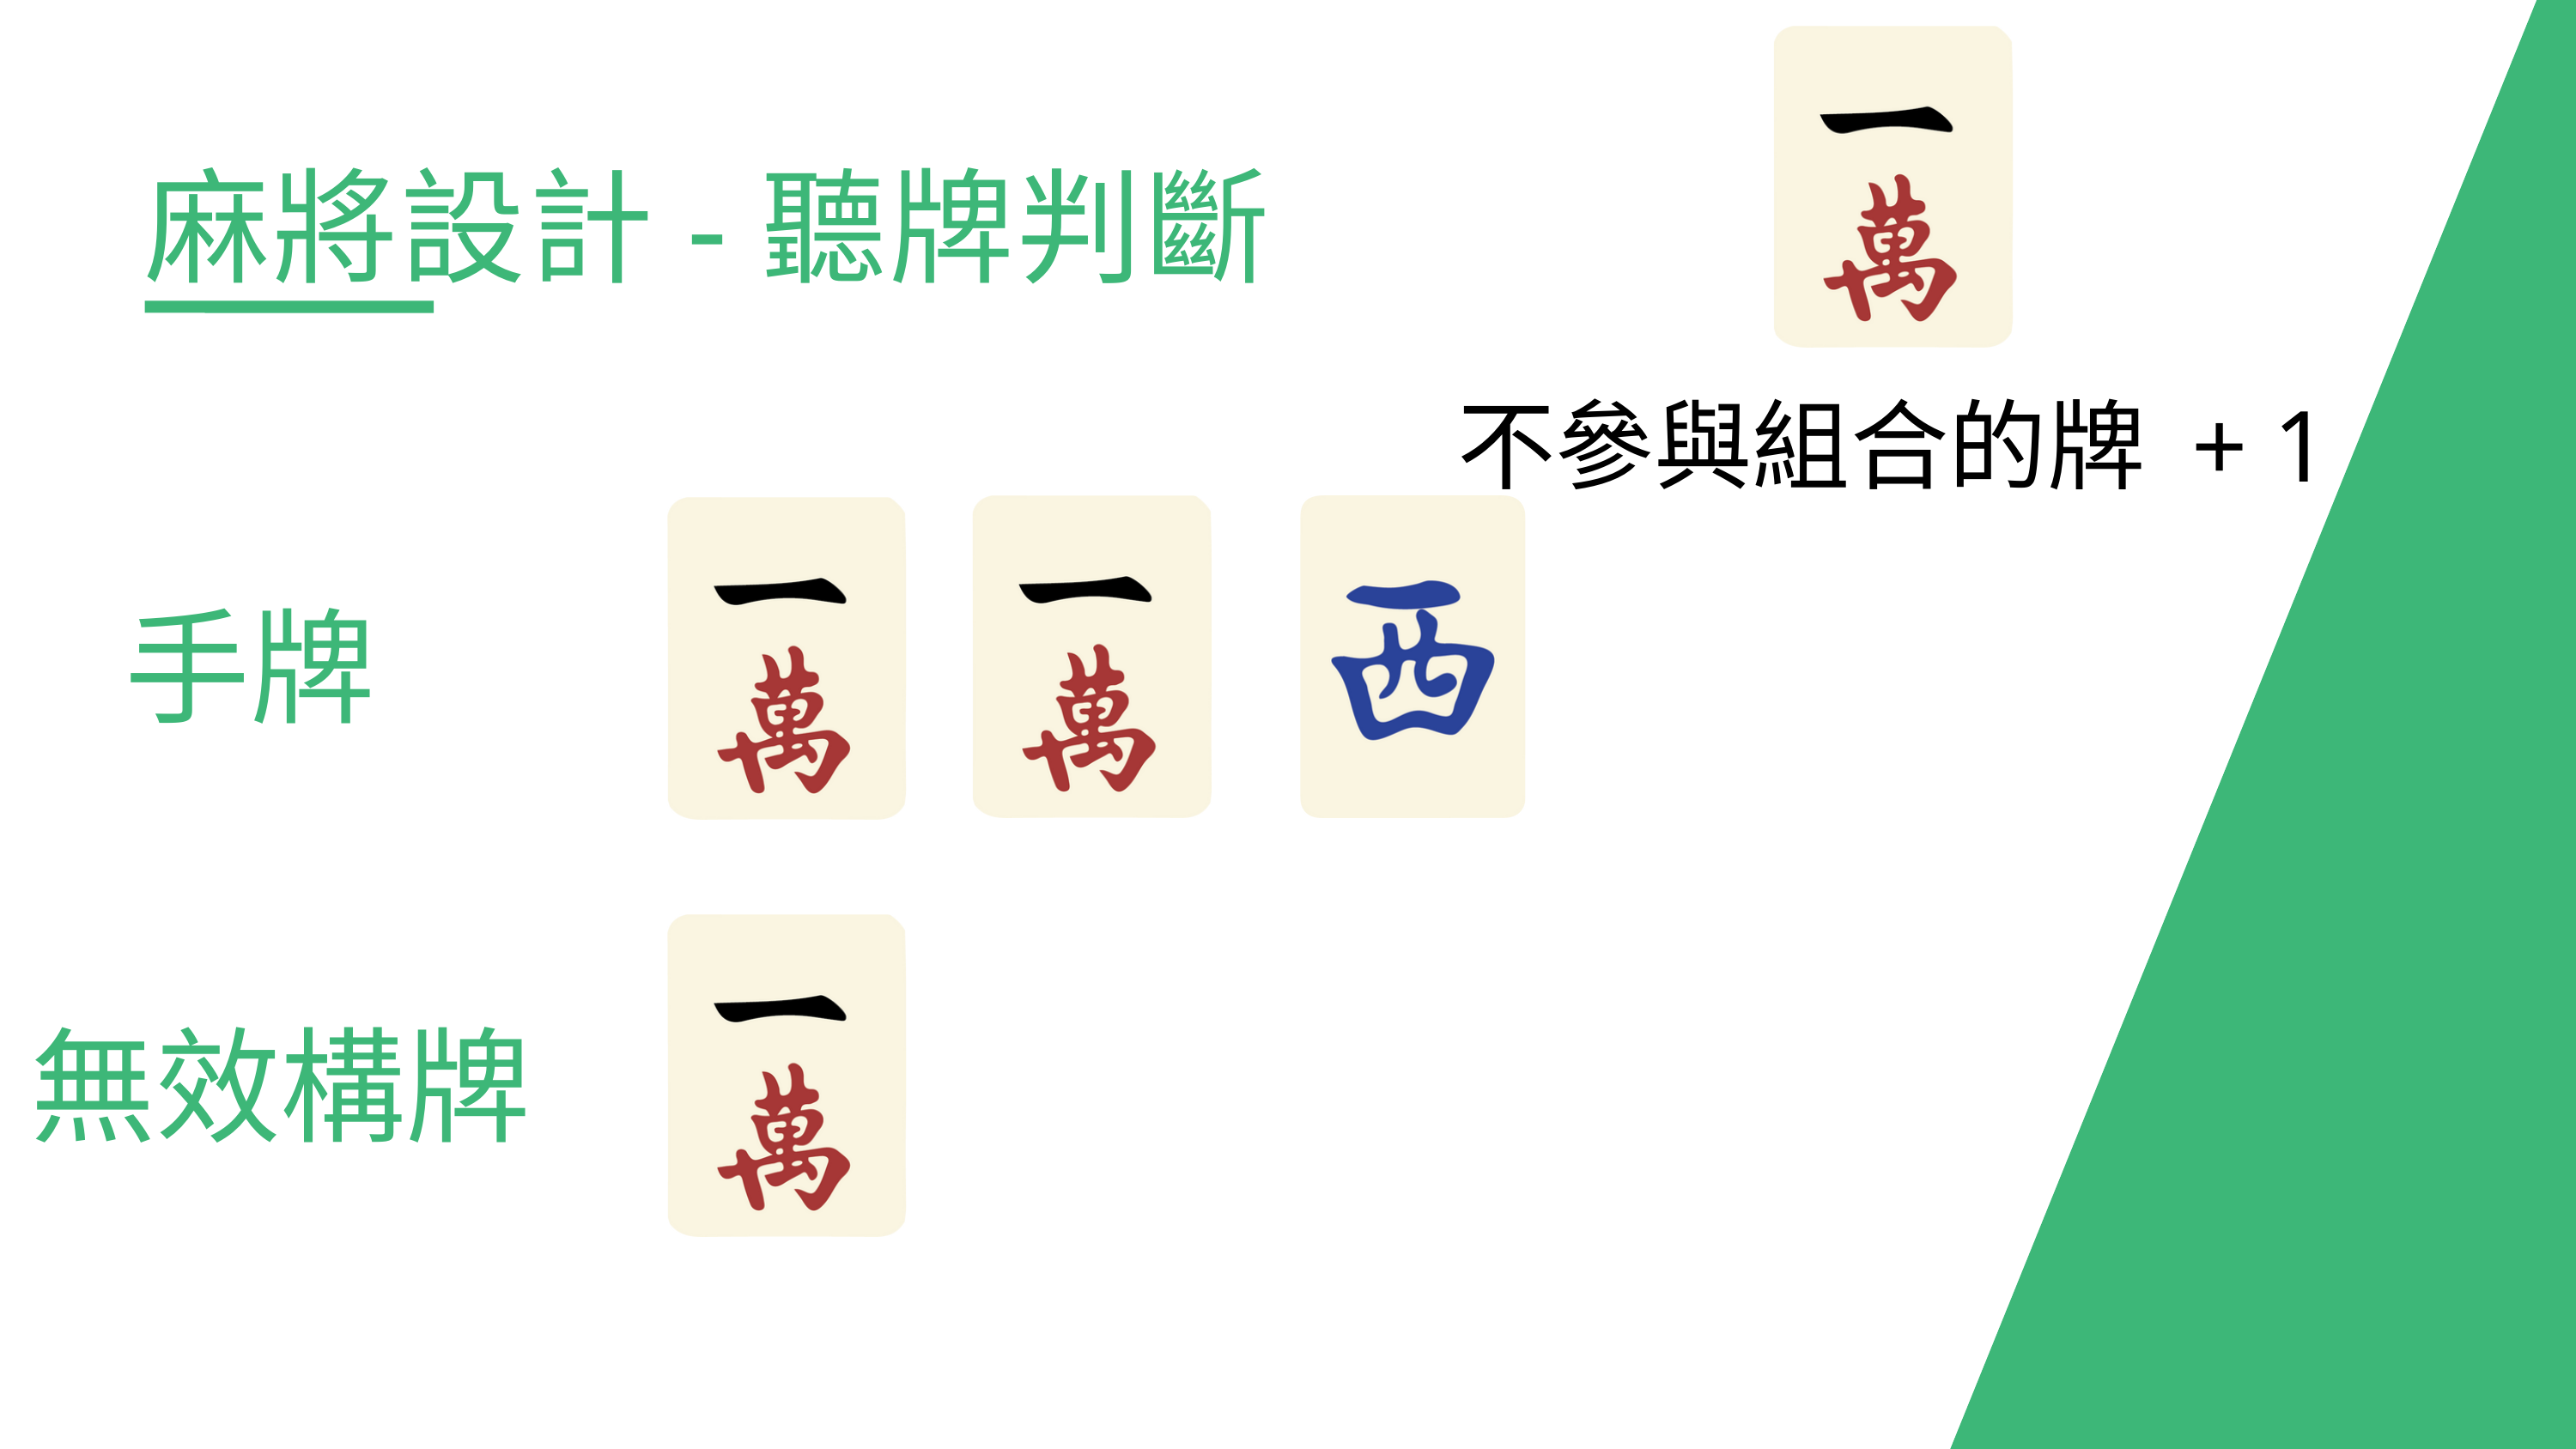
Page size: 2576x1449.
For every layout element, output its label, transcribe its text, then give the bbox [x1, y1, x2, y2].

text_box 手牌 [125, 563, 376, 739]
text_box 麻將設計-聽牌判斷 [144, 135, 1365, 299]
text_box [1300, 495, 1526, 818]
text_box [1773, 26, 1836, 348]
text_box [667, 497, 907, 820]
text_box 不參與組合的牌 + 1 [1456, 364, 1836, 502]
text_box [972, 495, 1212, 818]
text_box [667, 914, 907, 1237]
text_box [1841, 0, 2576, 1449]
text_box 無效構牌 [30, 982, 532, 1158]
